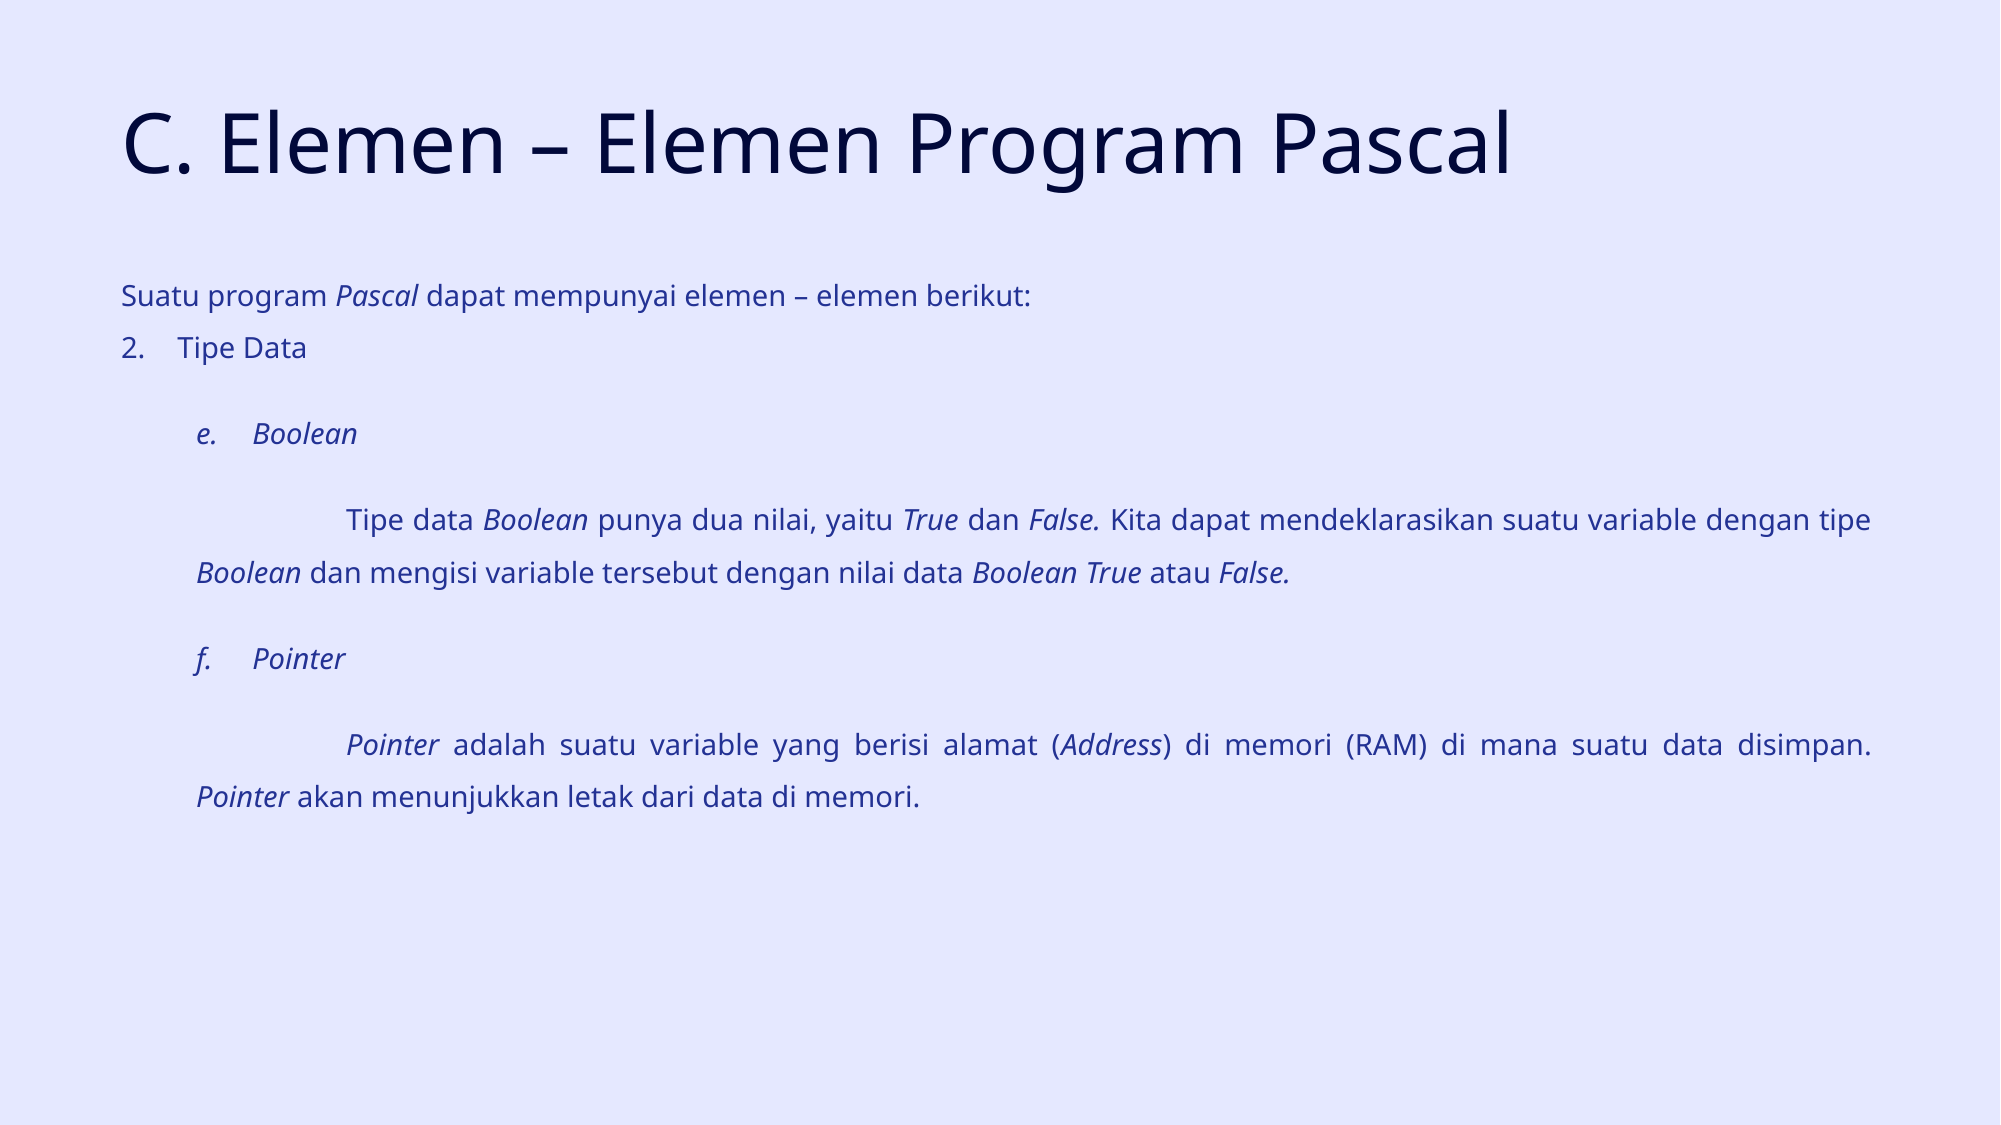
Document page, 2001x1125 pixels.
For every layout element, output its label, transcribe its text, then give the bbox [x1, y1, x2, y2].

list Suatu program Pascal dapat mempunyai elemen – elemen berikut: Tipe Data Boolean Tipe data Boolean punya dua nilai, yaitu True dan False. Kita dapat mendeklarasikan suatu variable dengan tipe Boolean dan mengisi variable tersebut dengan nilai data Boolean True atau False. Pointer Pointer adalah suatu variable yang berisi alamat (Address) di memori (RAM) di mana suatu data disimpan. Pointer akan menunjukkan letak dari data di memori. [106, 244, 1888, 1053]
title C. Elemen – Elemen Program Pascal [106, 74, 1649, 206]
